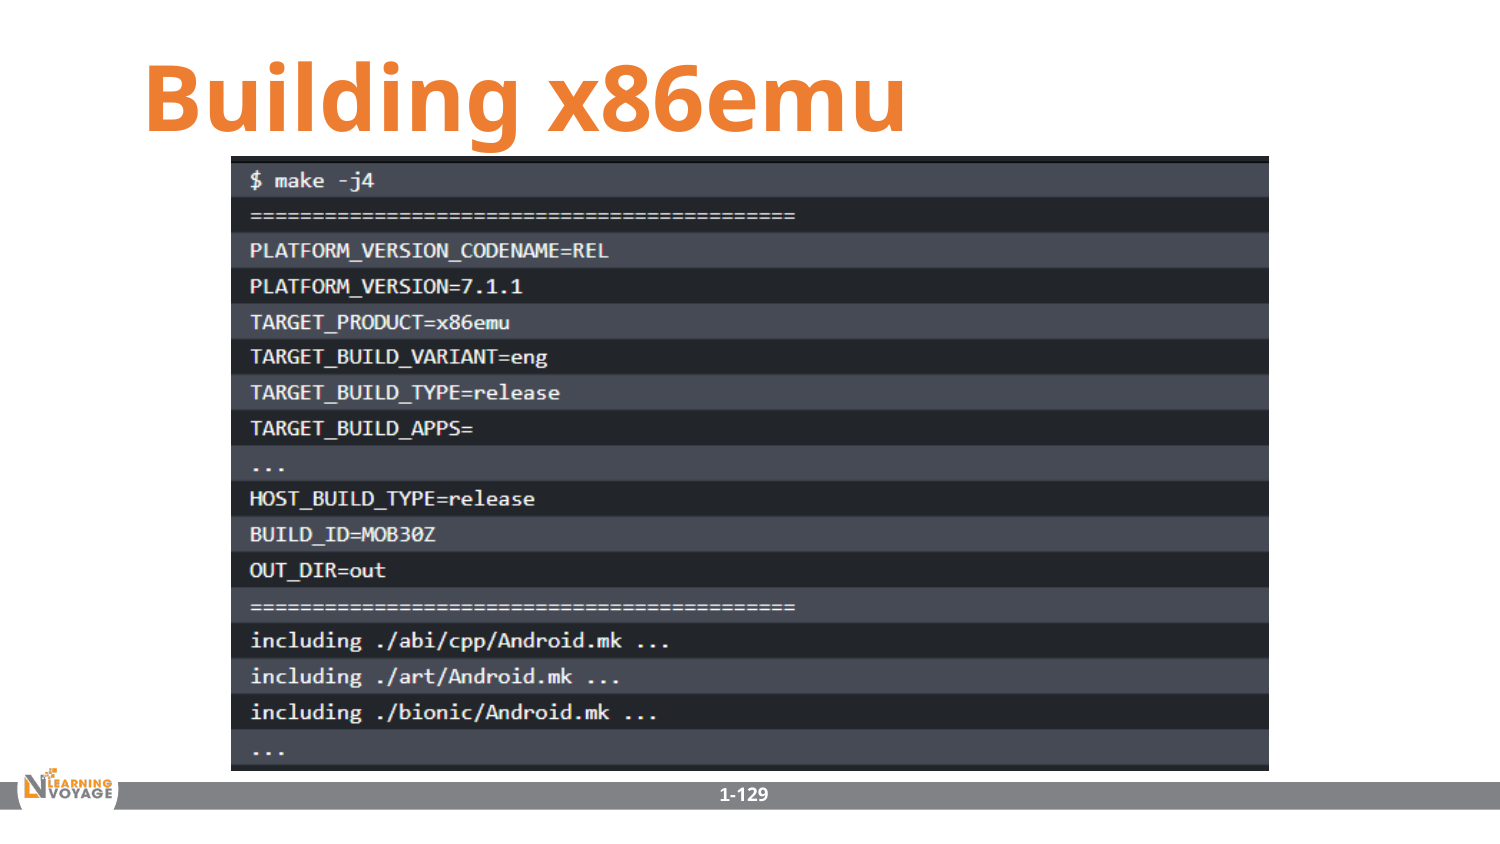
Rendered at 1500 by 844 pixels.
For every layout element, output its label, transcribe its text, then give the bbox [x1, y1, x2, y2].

picture [0, 706, 144, 844]
slide_number 1-129 [692, 771, 784, 821]
text_box Building x86emu [126, 37, 1434, 153]
picture [231, 156, 1269, 771]
